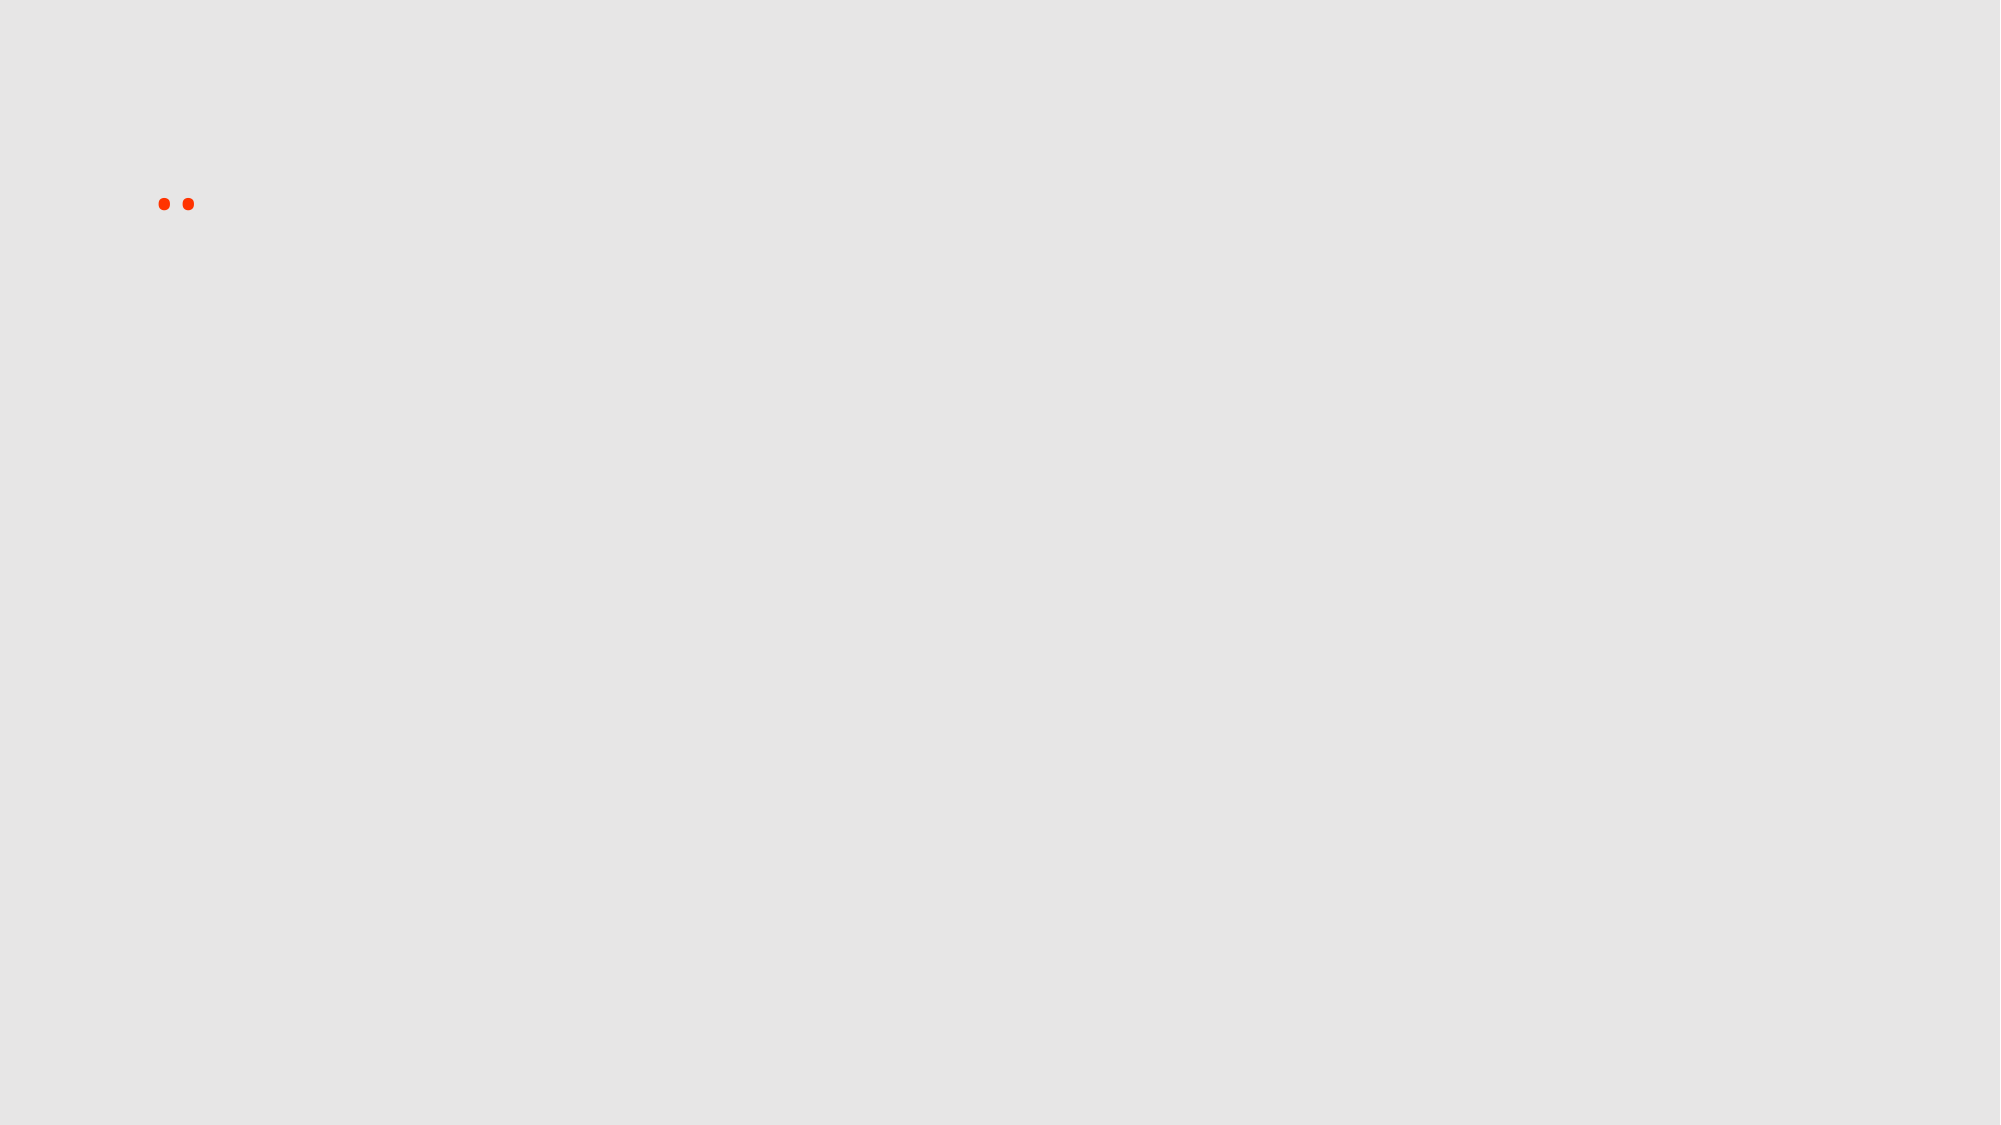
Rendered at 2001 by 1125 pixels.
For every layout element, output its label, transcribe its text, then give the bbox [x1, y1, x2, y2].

title .. [137, 59, 1863, 300]
